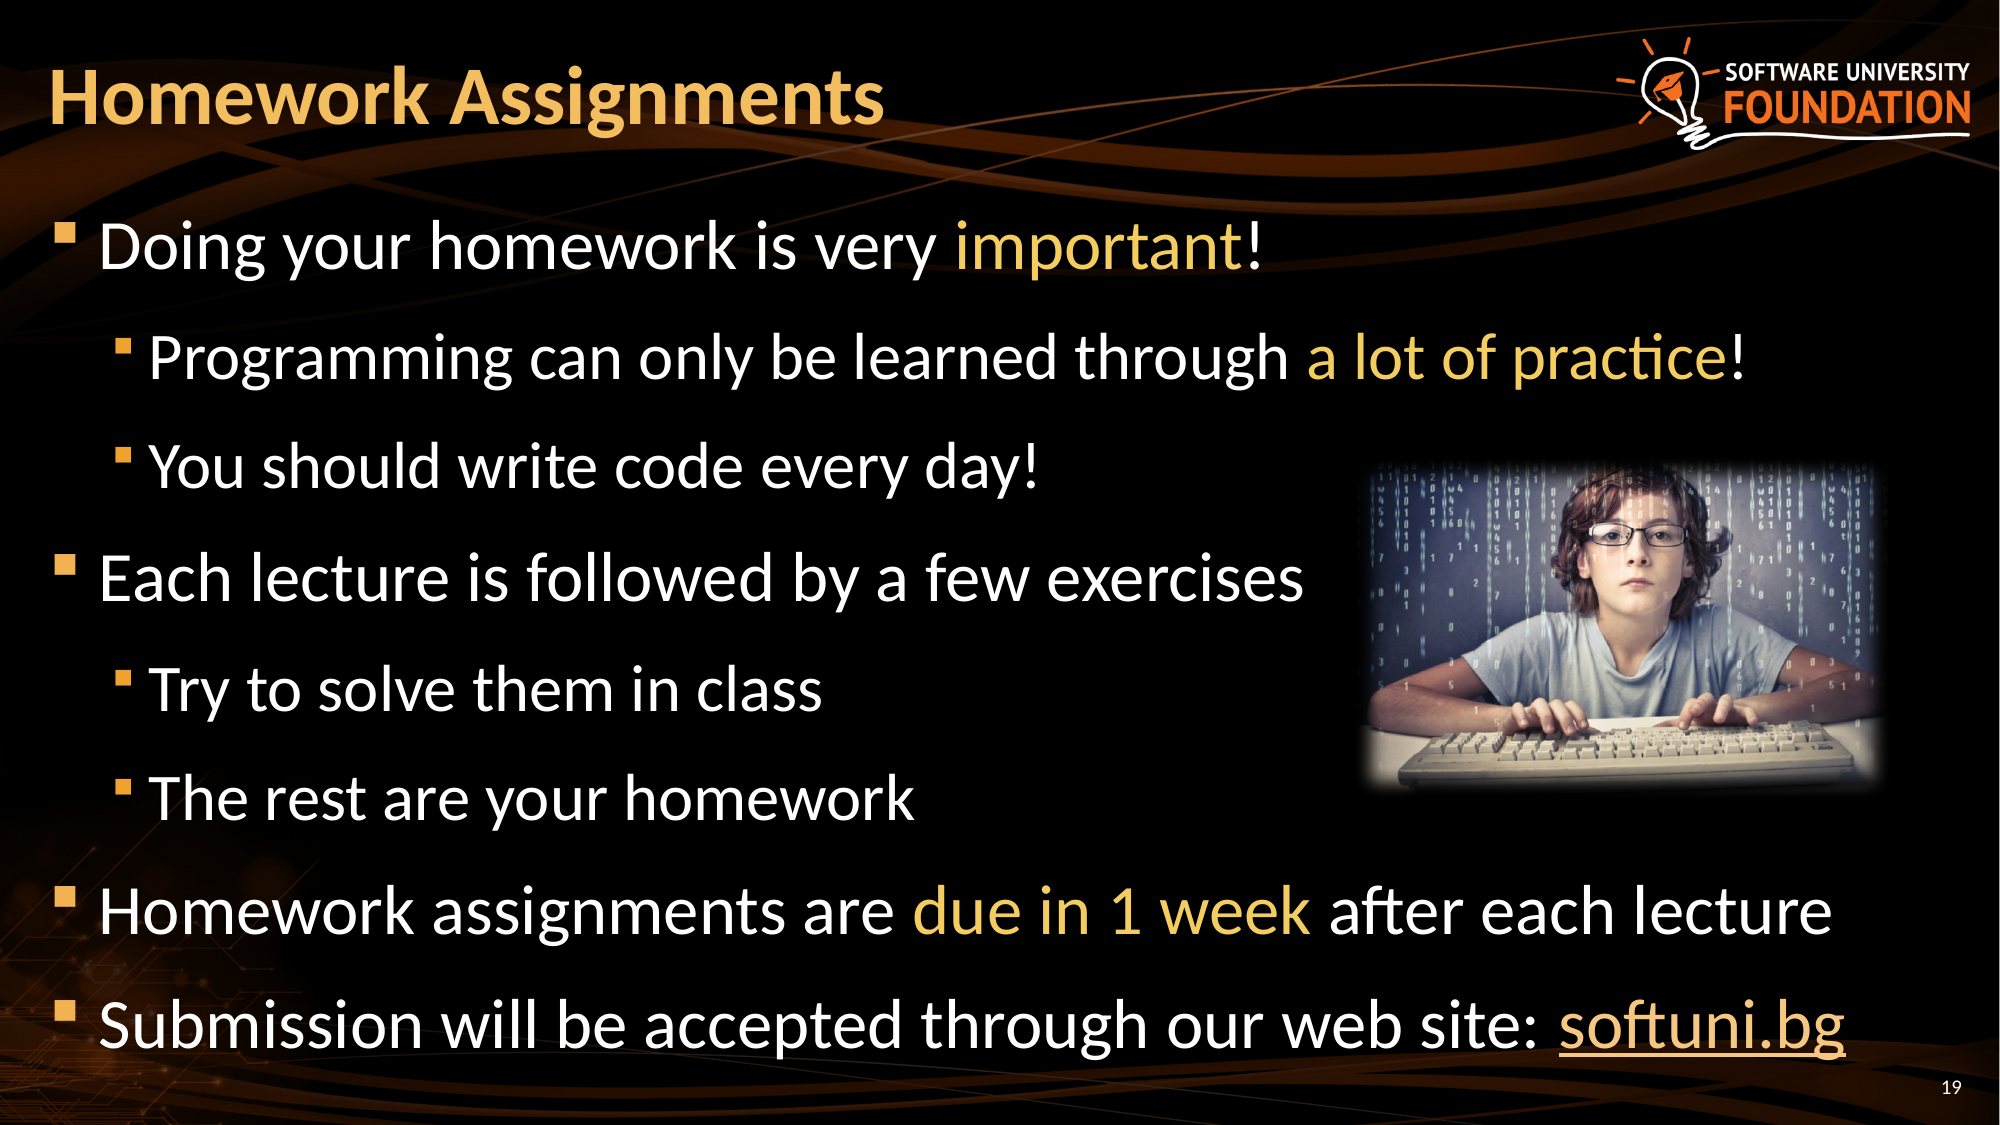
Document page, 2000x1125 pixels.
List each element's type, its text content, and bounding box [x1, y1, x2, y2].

list Doing your homework is very important! Programming can only be learned through a lot of practice! You should write code every day! Each lecture is followed by a few exercises Try to solve them in class The rest are your homework Homework assignments are due in 1 week after each lecture Submission will be accepted through our web site: softuni.bg [31, 188, 1968, 1103]
picture [0, 0, 2000, 1125]
title Homework Assignments [30, 6, 1602, 189]
